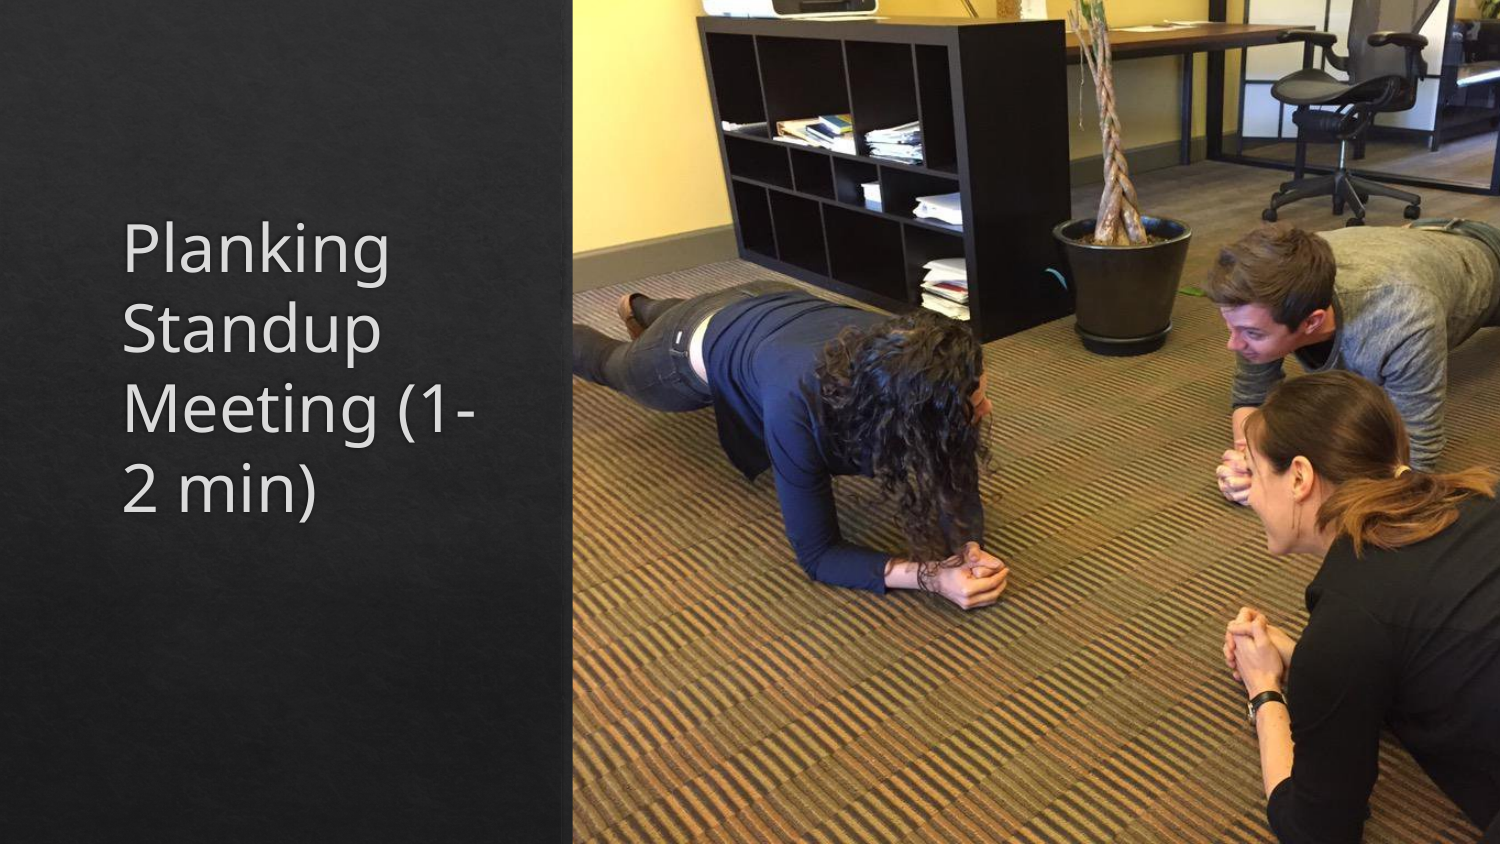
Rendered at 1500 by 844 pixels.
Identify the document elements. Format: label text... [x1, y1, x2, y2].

title Planking Standup Meeting (1-2 min) [106, 102, 523, 534]
picture [0, 0, 1500, 844]
